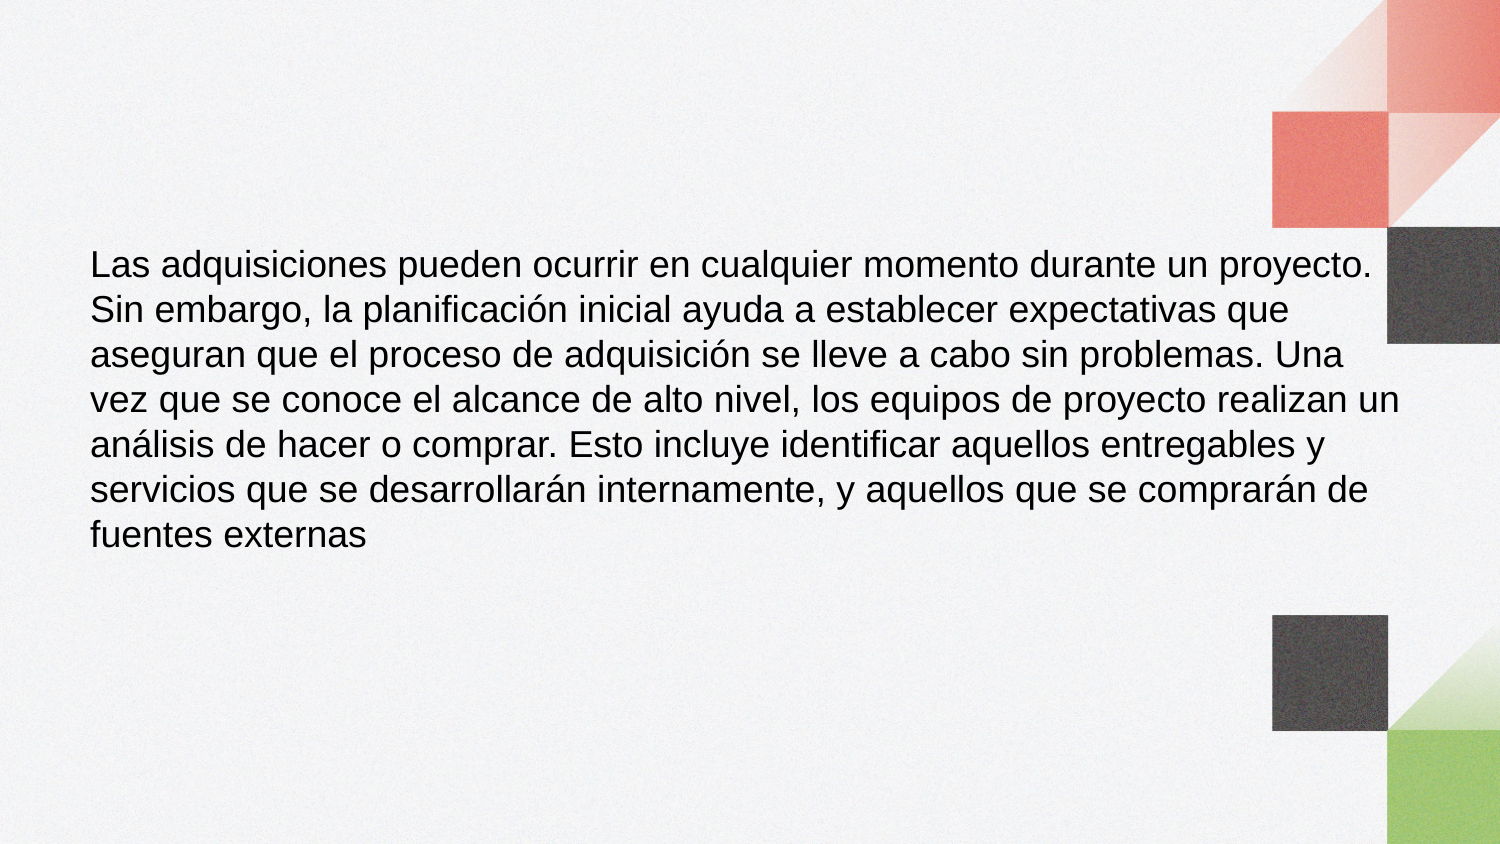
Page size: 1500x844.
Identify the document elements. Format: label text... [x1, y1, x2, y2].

text_box Las adquisiciones pueden ocurrir en cualquier momento durante un proyecto. Sin embargo, la planificación inicial ayuda a establecer expectativas que aseguran que el proceso de adquisición se lleve a cabo sin problemas. Una vez que se conoce el alcance de alto nivel, los equipos de proyecto realizan un análisis de hacer o comprar. Esto incluye identificar aquellos entregables y servicios que se desarrollarán internamente, y aquellos que se comprarán de fuentes externas [75, 224, 1426, 570]
picture [0, 0, 1500, 844]
